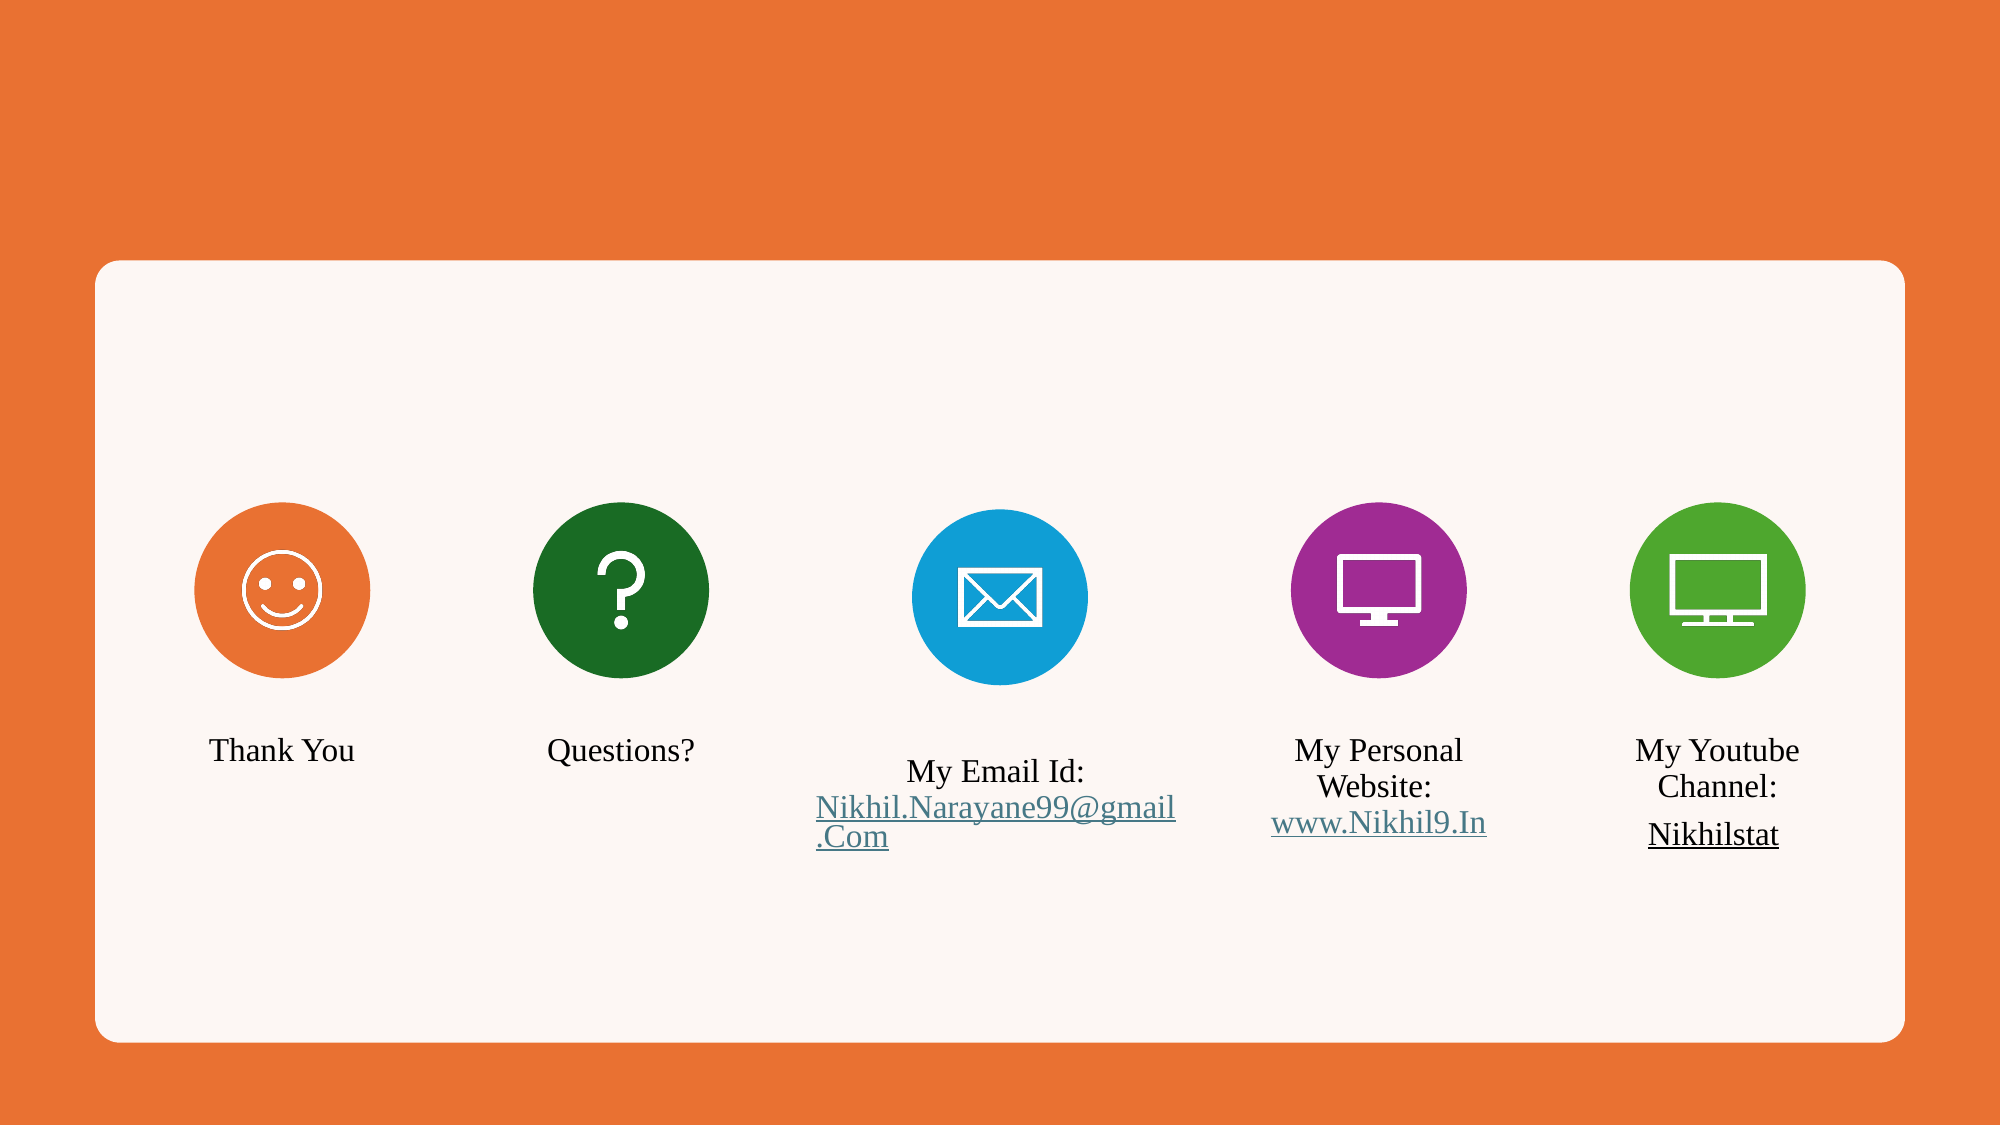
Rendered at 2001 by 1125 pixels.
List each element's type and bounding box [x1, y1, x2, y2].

text_box [0, 0, 2000, 1125]
text_box [93, 258, 1907, 1045]
text_box [136, 294, 1863, 1010]
